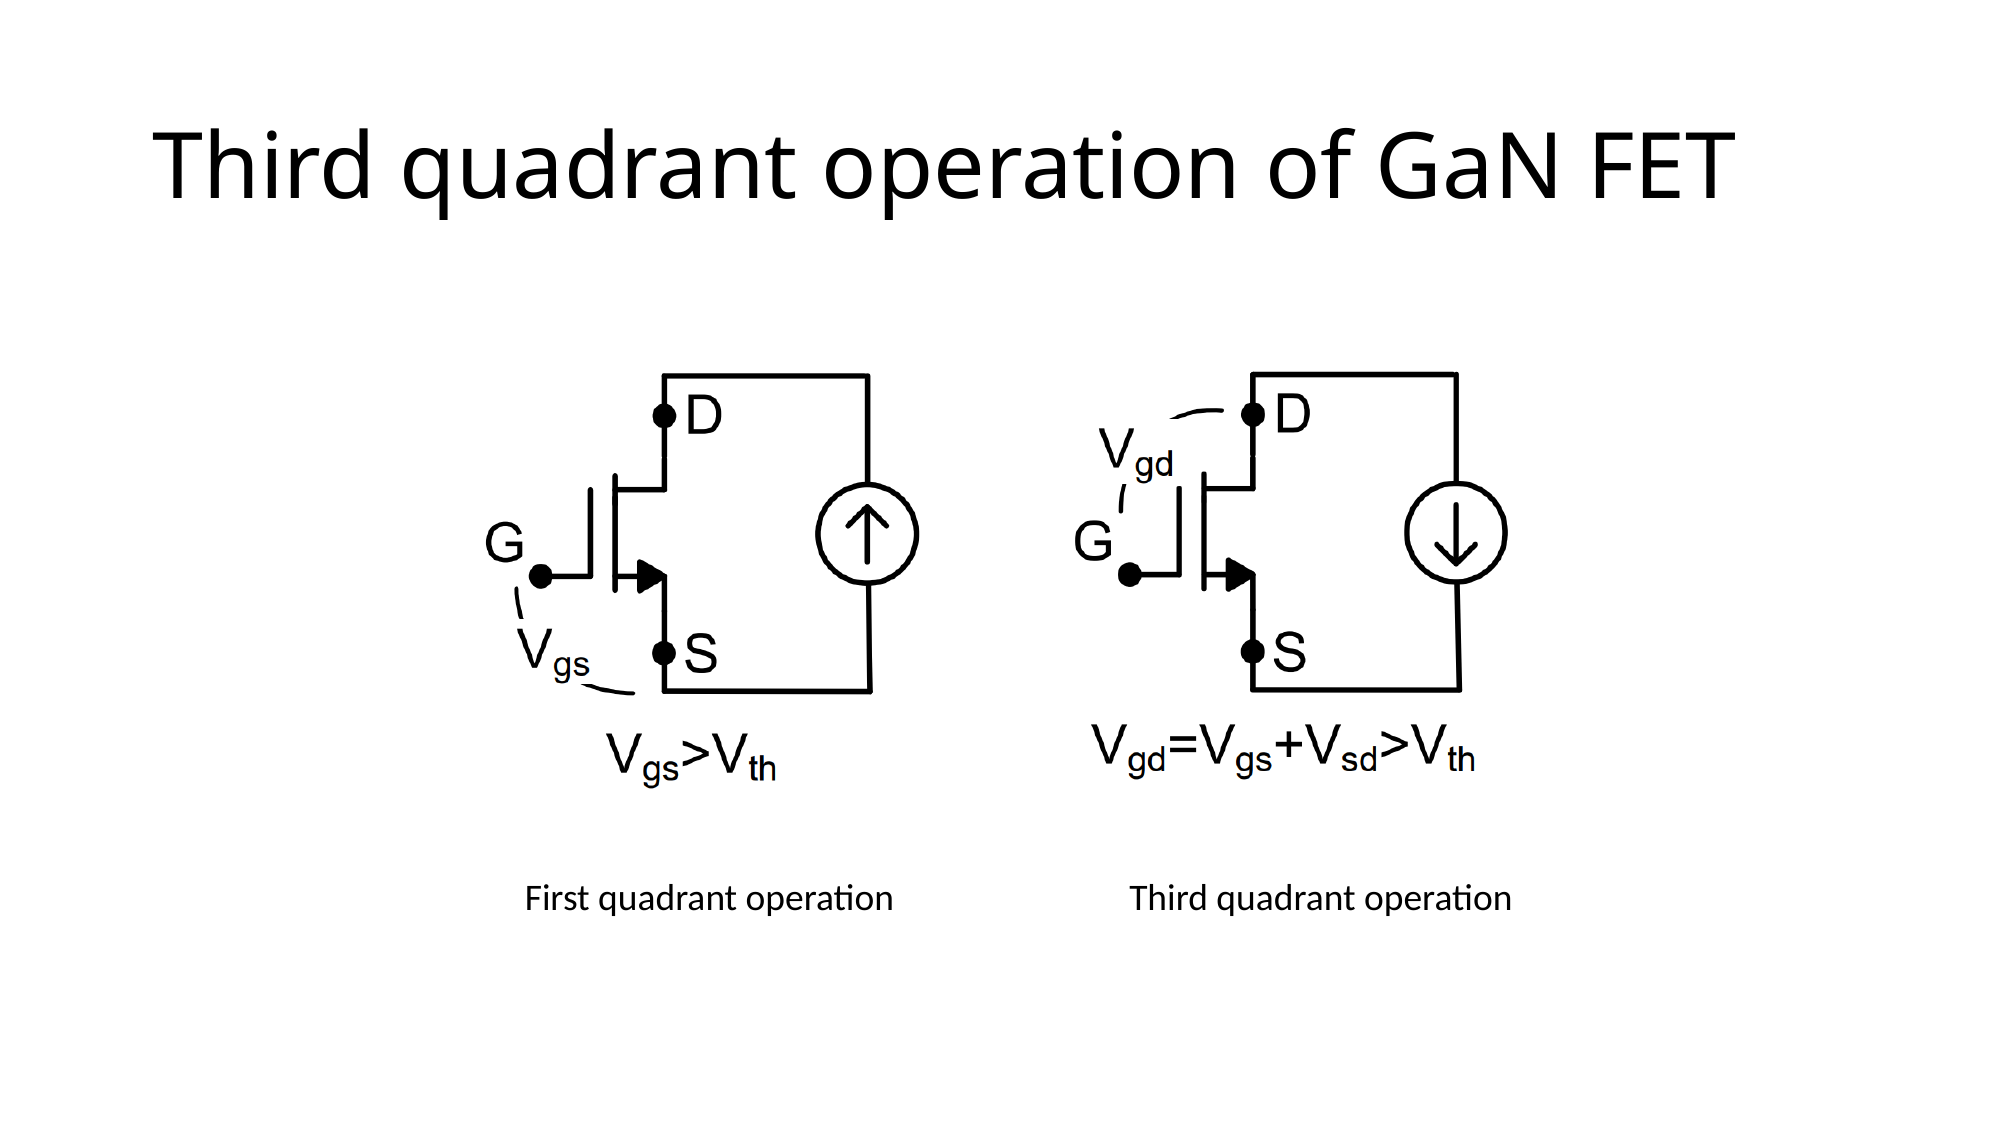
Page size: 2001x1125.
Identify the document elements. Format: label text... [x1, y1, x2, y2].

text_box First quadrant operation [510, 865, 910, 926]
title Third quadrant operation of GaN FET [137, 59, 1863, 278]
text_box Third quadrant operation [1114, 865, 1528, 926]
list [469, 315, 1531, 810]
